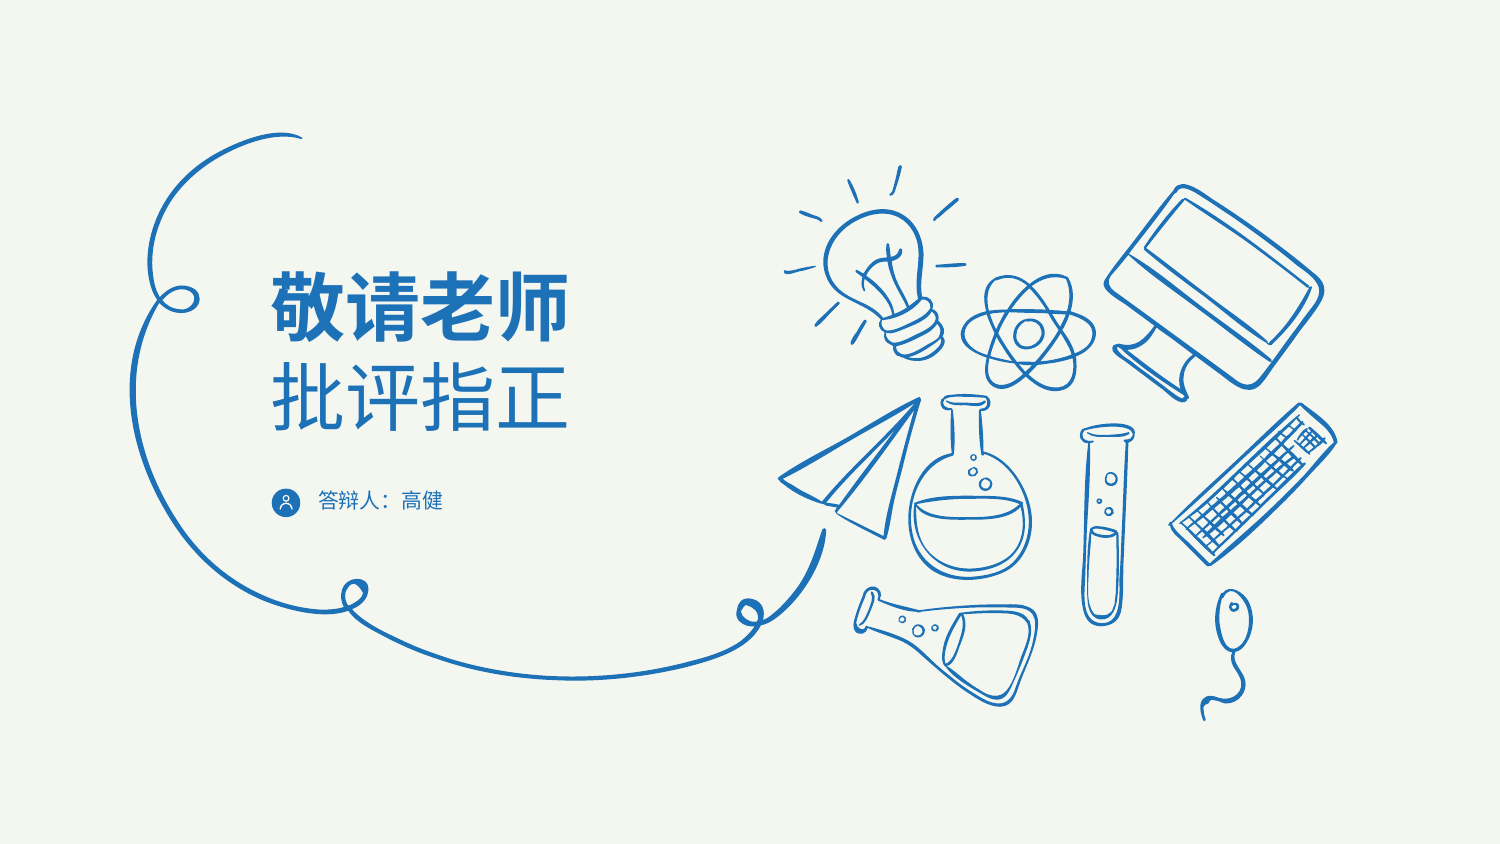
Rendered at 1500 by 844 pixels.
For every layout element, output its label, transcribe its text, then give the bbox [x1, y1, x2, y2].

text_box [1167, 401, 1338, 568]
text_box [129, 132, 827, 681]
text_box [905, 392, 1035, 584]
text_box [783, 164, 968, 363]
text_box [1197, 580, 1256, 723]
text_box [1102, 174, 1327, 404]
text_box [852, 584, 1040, 707]
text_box 答辩人：高健 [303, 480, 458, 545]
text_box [952, 269, 1097, 395]
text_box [1078, 418, 1139, 627]
text_box [777, 406, 900, 540]
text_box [271, 488, 301, 518]
text_box 敬请老师 批评指正 [255, 252, 586, 448]
